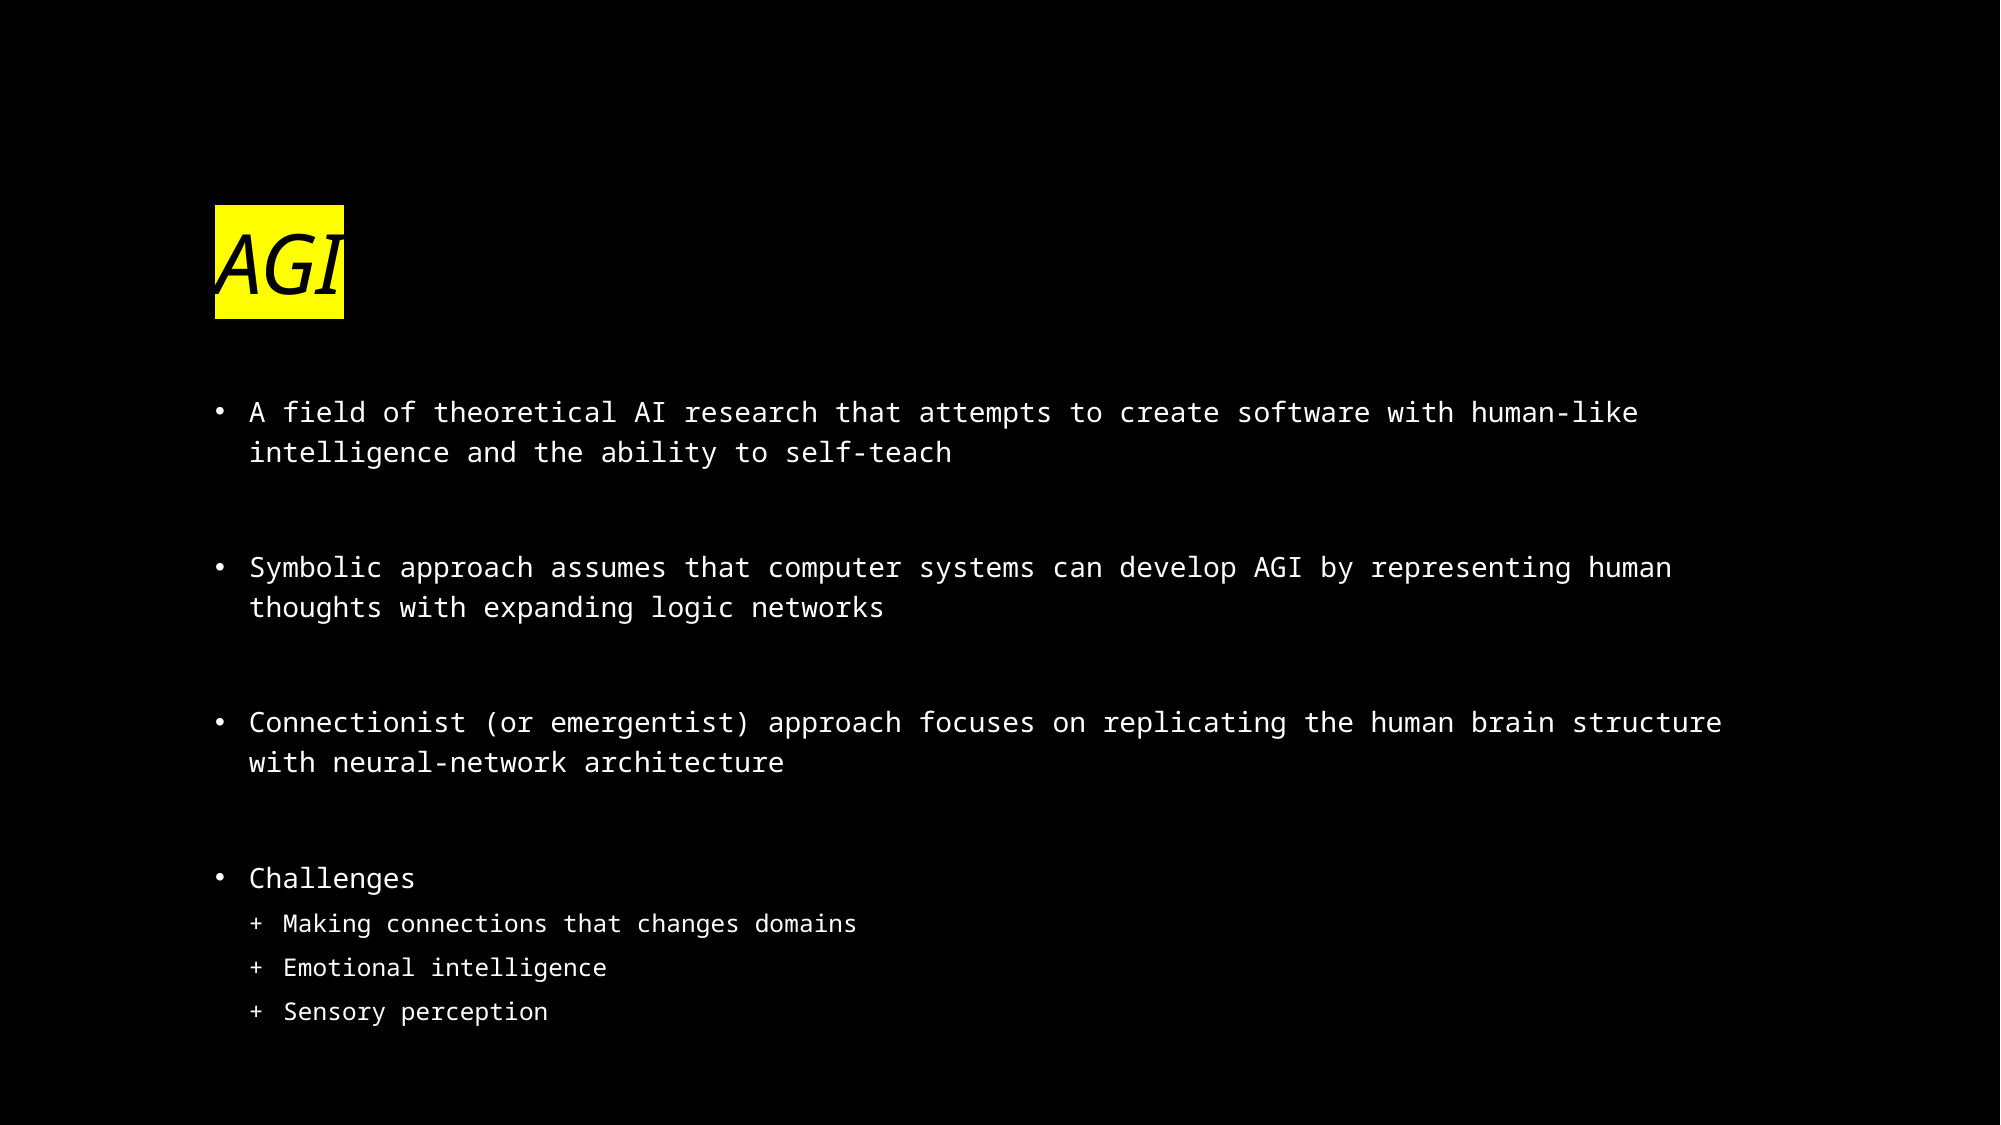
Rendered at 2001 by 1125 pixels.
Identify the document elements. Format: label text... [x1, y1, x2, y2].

list A field of theoretical AI research that attempts to create software with human-like intelligence and the ability to self-teach Symbolic approach assumes that computer systems can develop AGI by representing human thoughts with expanding logic networks Connectionist (or emergentist) approach focuses on replicating the human brain structure with neural-network architecture Challenges Making connections that changes domains Emotional intelligence Sensory perception [200, 380, 1758, 1038]
title AGI [200, 59, 1758, 319]
